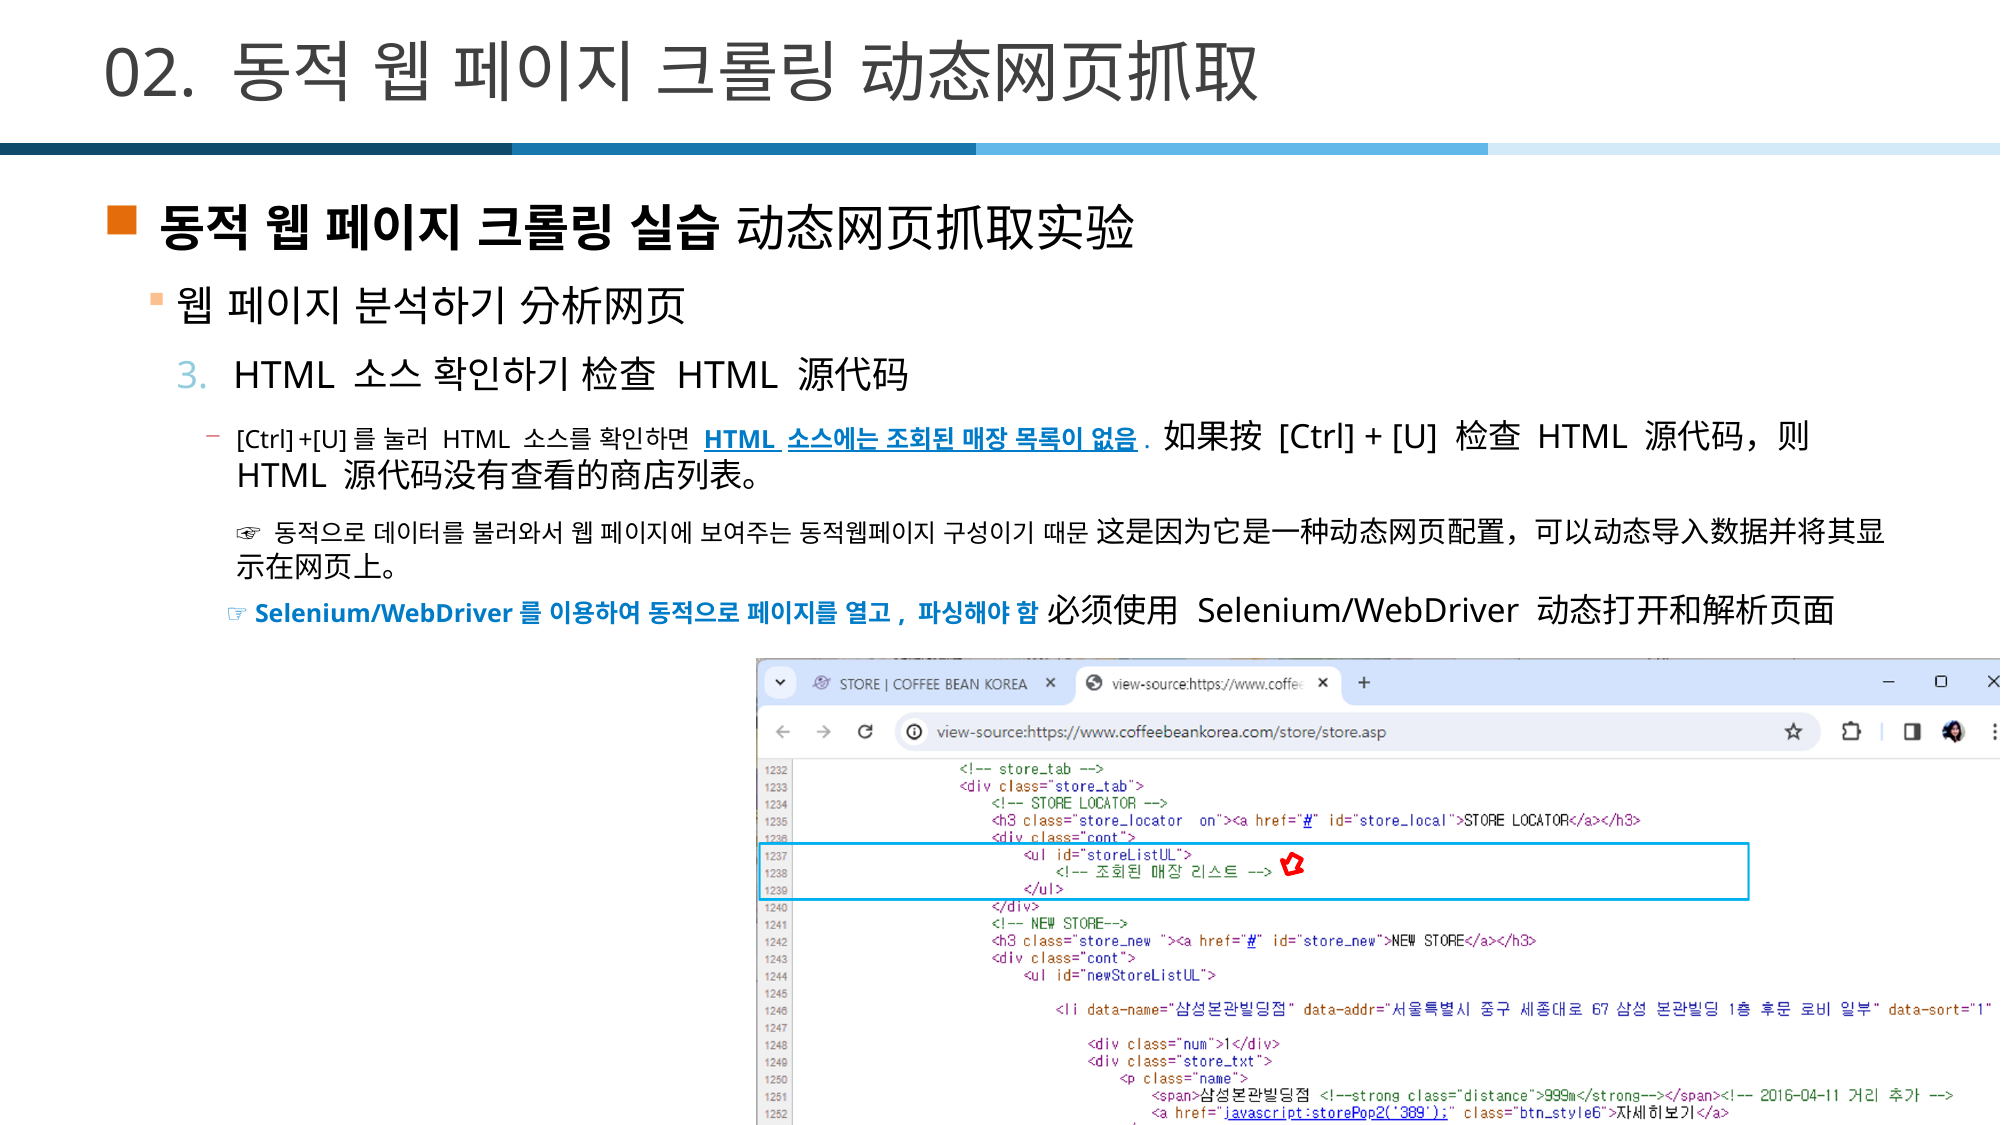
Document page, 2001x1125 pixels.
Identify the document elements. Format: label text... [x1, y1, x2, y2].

title 02. 동적 웹 페이지 크롤링 动态网页抓取 [88, 18, 1920, 122]
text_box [756, 658, 2000, 1125]
list 동적 웹 페이지 크롤링 실습 动态网页抓取实验 웹 페이지 분석하기 分析网页 HTML 소스 확인하기 检查 HTML 源代码 [Ctrl] +[U]를 눌러 HTML 소스를 확인하면 HTML 소스에는 조회된 매장 목록이 없음. 如果按 [Ctrl] + [U] 检查 HTML 源代码，则 HTML 源代码没有查看的商店列表。 ☞ 동적으로 데이터를 불러와서 웹 페이지에 보여주는 동적웹페이지 구성이기 때문 这是因为它是一种动态网页配置，可以动态导入数据并将其显示在网页上。 ☞ Selenium/WebDriver를 이용하여 동적으로 페이지를 열고, 파싱해야 함 必须使用 Selenium/WebDriver 动态打开和解析页面 [88, 176, 1920, 660]
